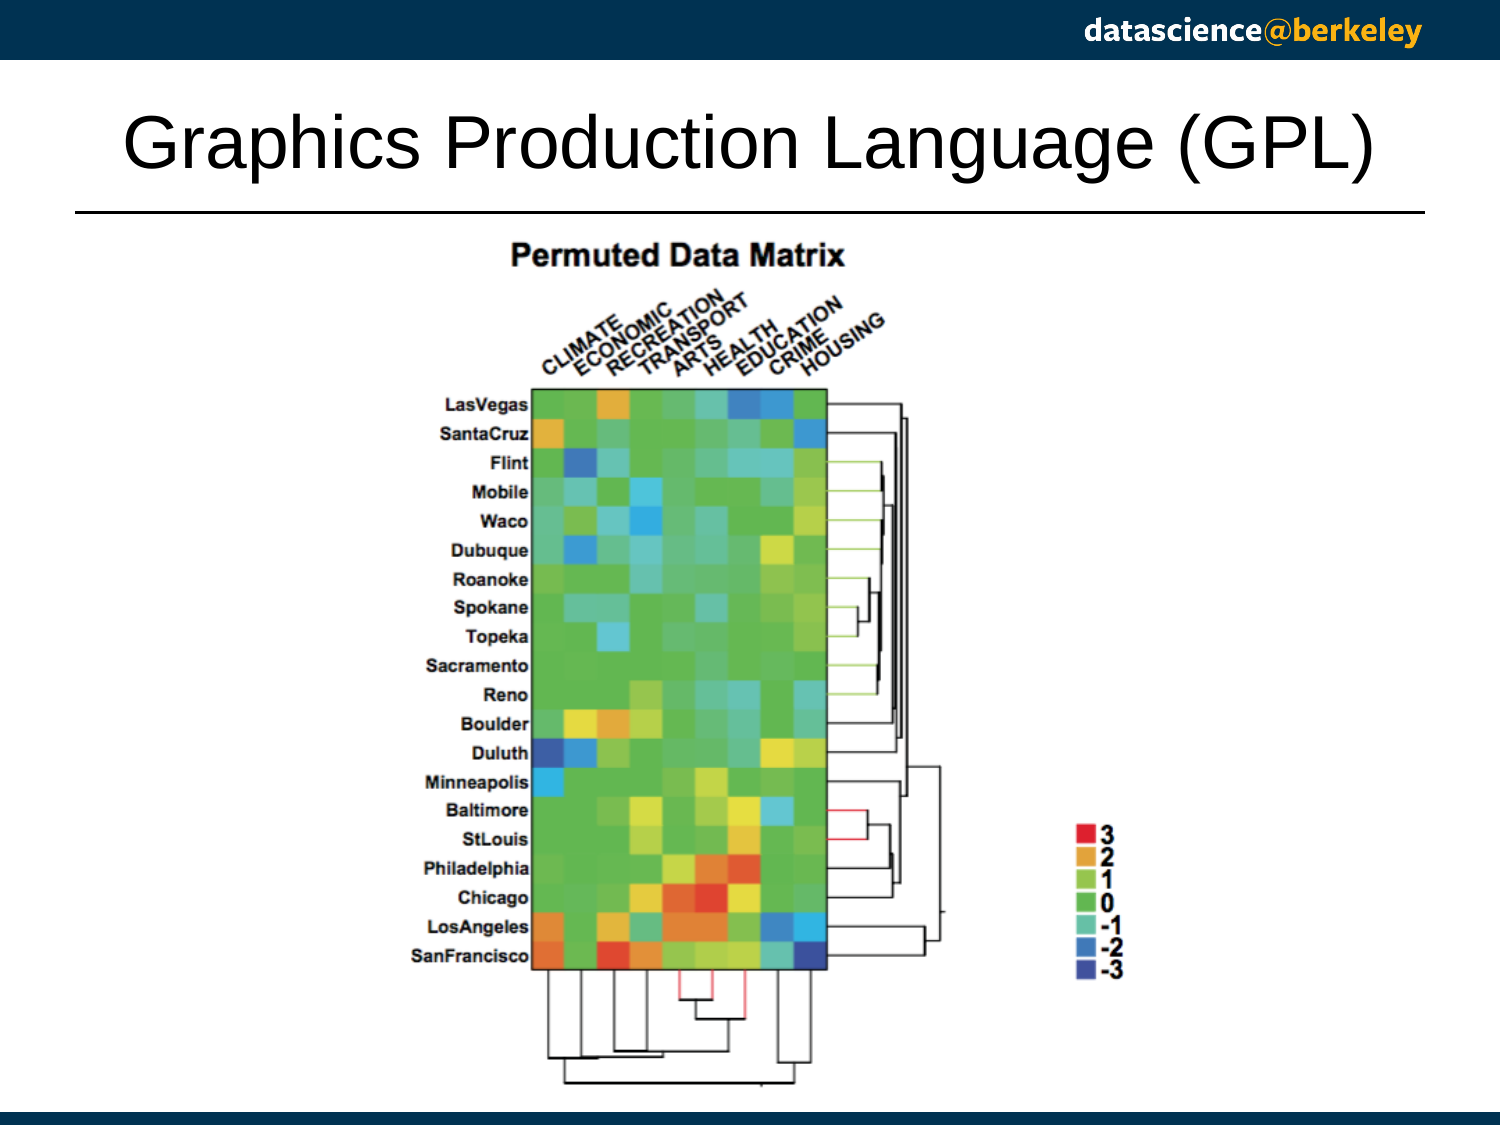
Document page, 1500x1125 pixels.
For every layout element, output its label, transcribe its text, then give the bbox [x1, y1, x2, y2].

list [410, 232, 1138, 1093]
picture [1079, 10, 1431, 52]
title Graphics Production Language (GPL) [75, 45, 1425, 233]
